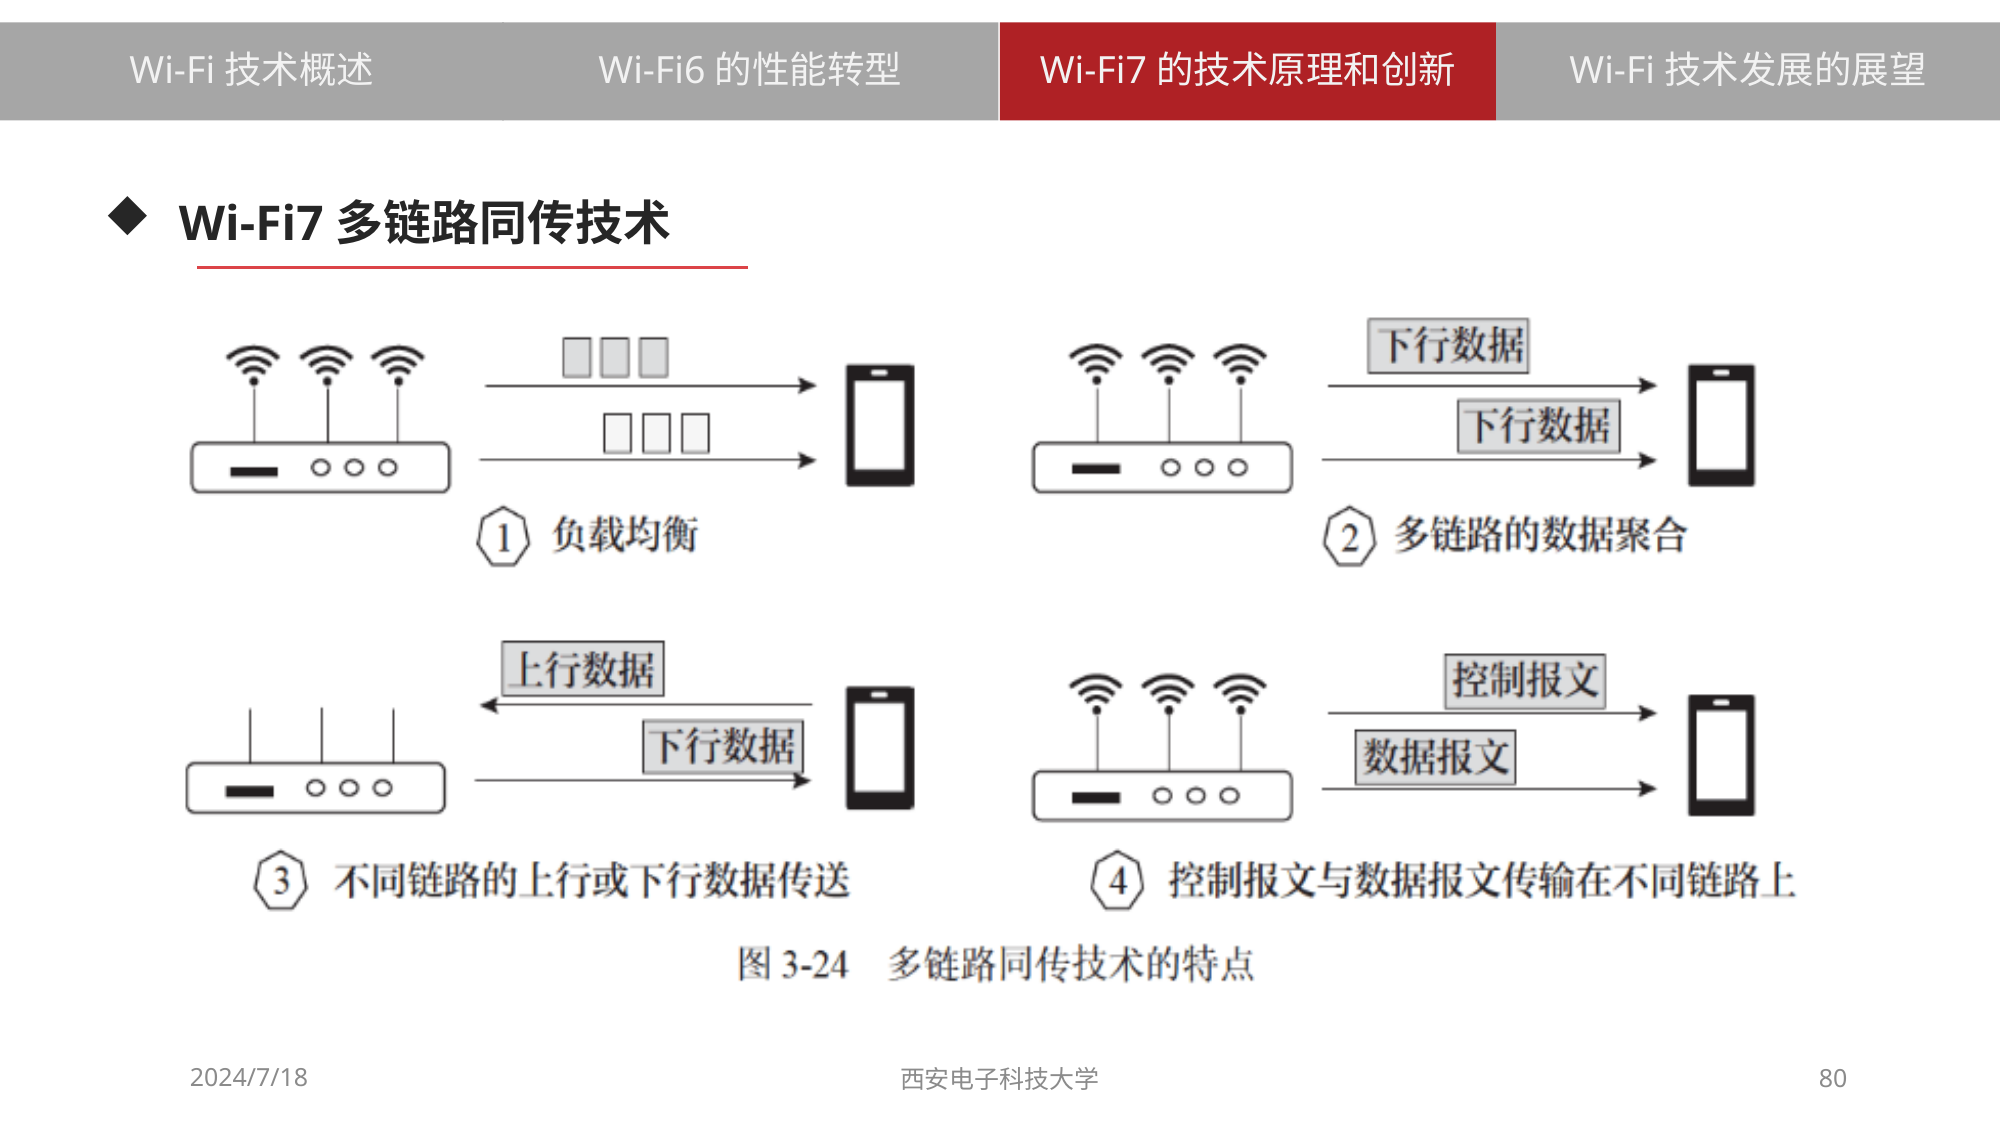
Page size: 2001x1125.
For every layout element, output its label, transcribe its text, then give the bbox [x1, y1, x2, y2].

list Wi-Fi技术概述 [0, 22, 502, 121]
list Wi-Fi技术发展的展望 [1496, 22, 2000, 121]
picture [178, 301, 1822, 1003]
text_box 2024/7/18 [174, 1046, 625, 1107]
list Wi-Fi7的技术原理和创新 [999, 22, 1496, 121]
list Wi-Fi6的性能转型 [502, 22, 999, 121]
footer 西安电子科技大学 [662, 1048, 1338, 1109]
slide_number 80 [1412, 1049, 1863, 1109]
title Wi-Fi7多链路同传技术 [88, 182, 1073, 268]
